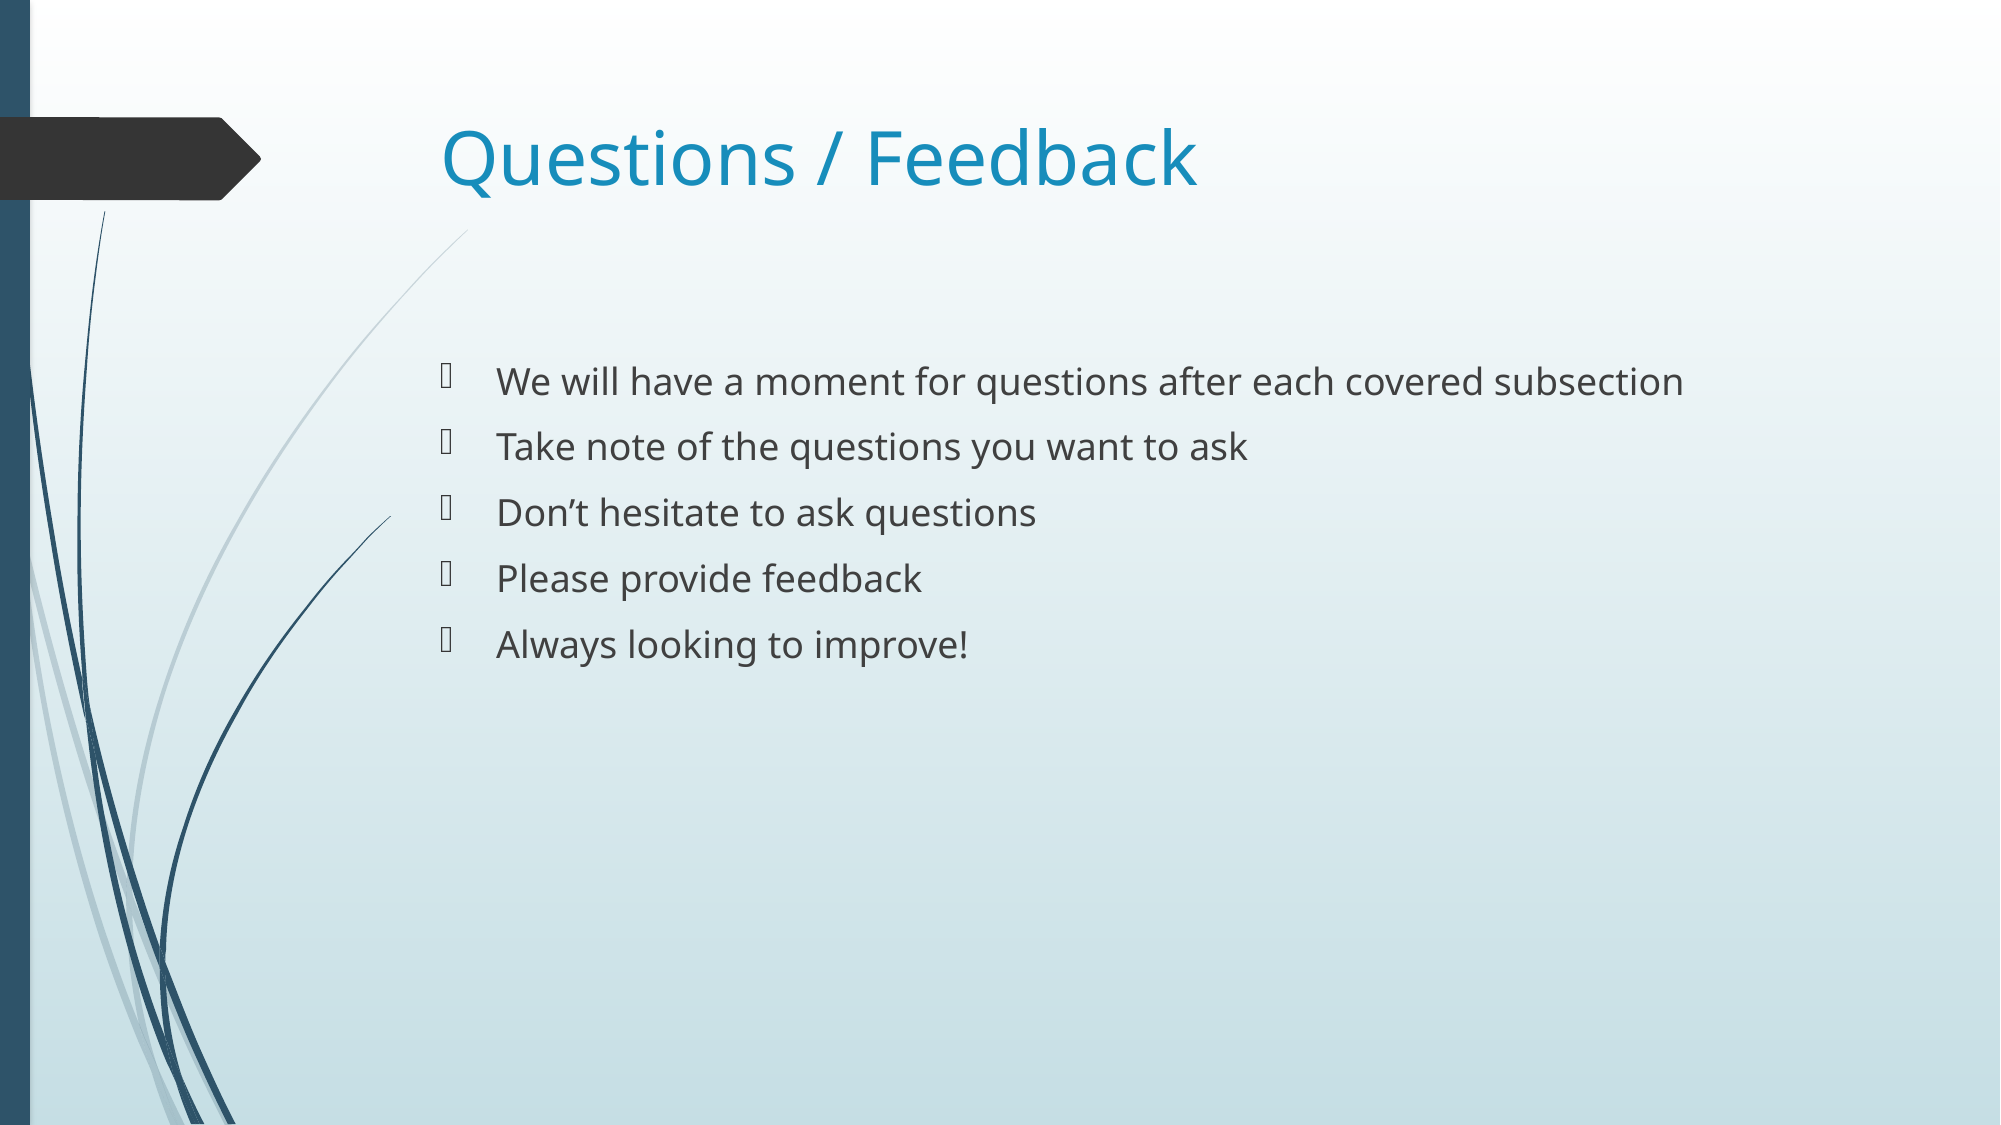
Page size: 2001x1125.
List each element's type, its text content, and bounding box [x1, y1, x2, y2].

title Questions / Feedback [425, 102, 1888, 313]
list We will have a moment for questions after each covered subsection Take note of the questions you want to ask Don’t hesitate to ask questions Please provide feedback Always looking to improve! [424, 350, 1888, 970]
